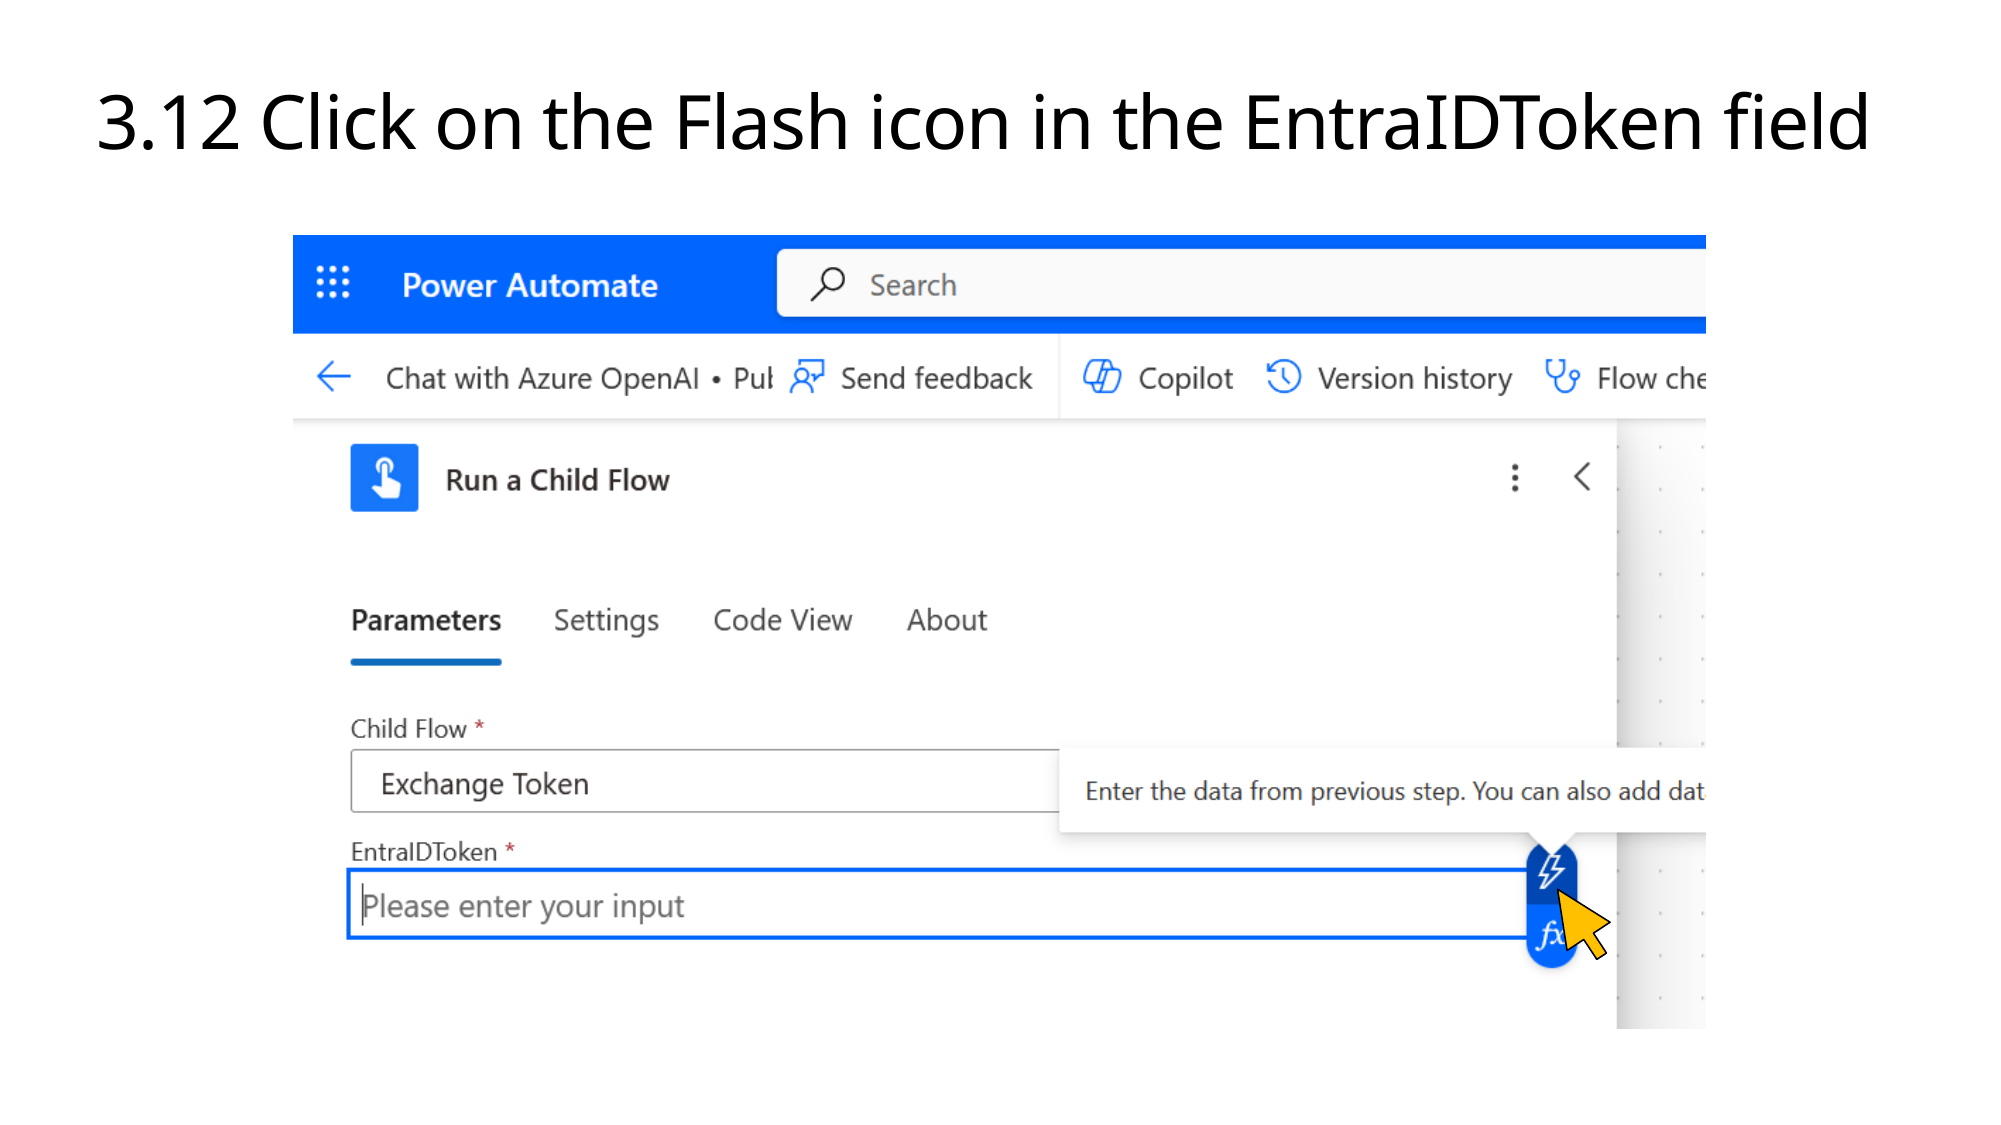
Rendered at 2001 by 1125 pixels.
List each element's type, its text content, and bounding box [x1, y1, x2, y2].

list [293, 235, 1706, 1029]
title 3.12 Click on the Flash icon in the EntraIDToken field [96, 75, 1904, 166]
